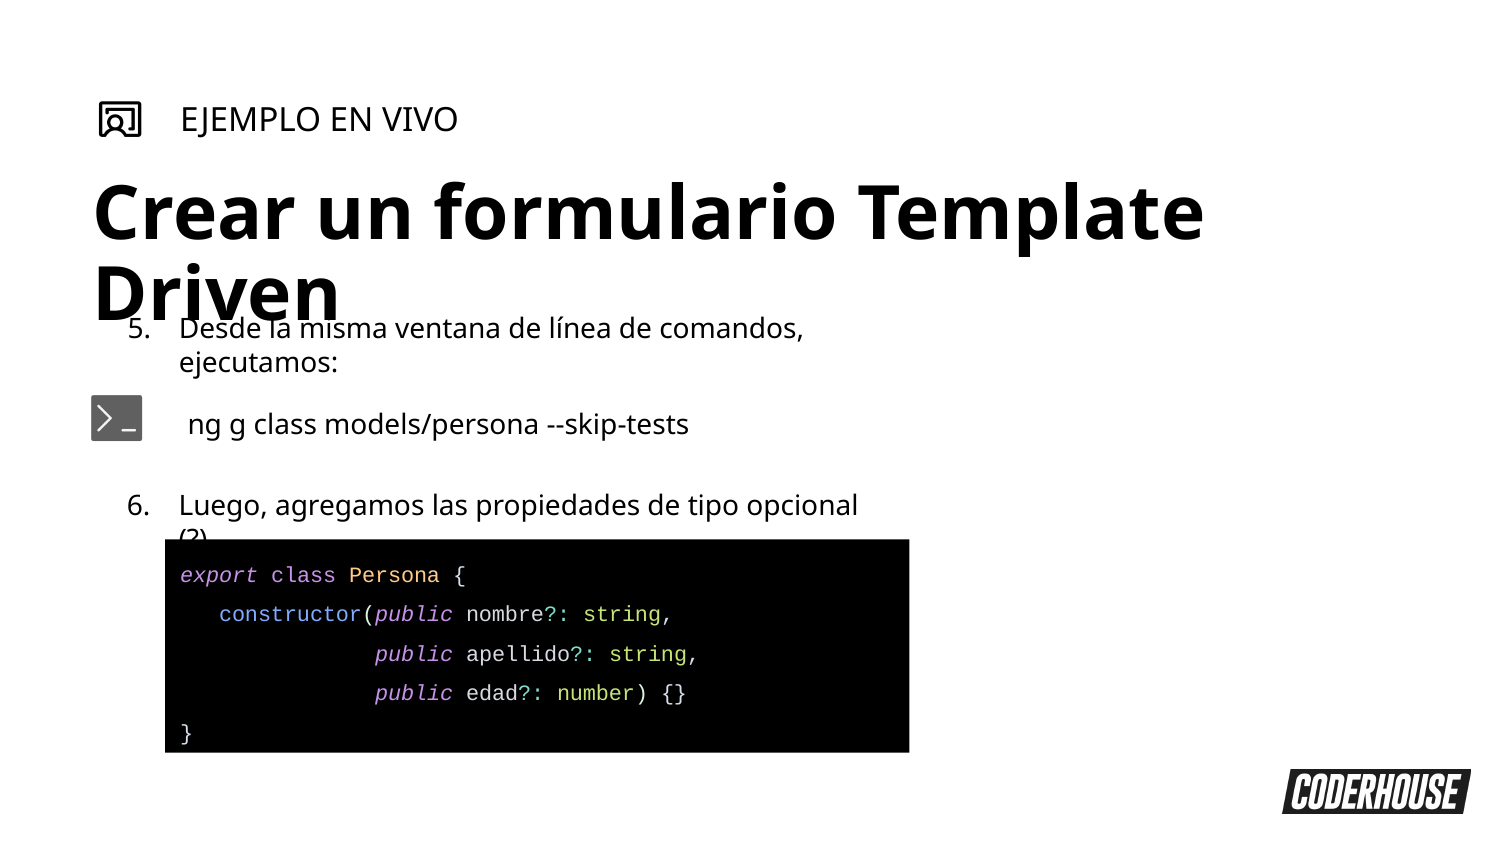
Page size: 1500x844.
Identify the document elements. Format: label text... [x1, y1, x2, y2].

text_box ng g class models/persona --skip-tests [172, 394, 725, 447]
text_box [77, 76, 163, 162]
picture [1281, 769, 1471, 814]
text_box Luego, agregamos las propiedades de tipo opcional (?) [88, 472, 910, 570]
text_box export class Persona { constructor(public nombre?: string, public apellido?: string, public edad?: number) {} } [165, 539, 910, 753]
text_box EJEMPLO EN VIVO [166, 83, 495, 154]
picture [88, 389, 146, 447]
text_box Crear un formulario Template Driven [77, 159, 1422, 352]
text_box Desde la misma ventana de línea de comandos, ejecutamos: [88, 295, 869, 393]
